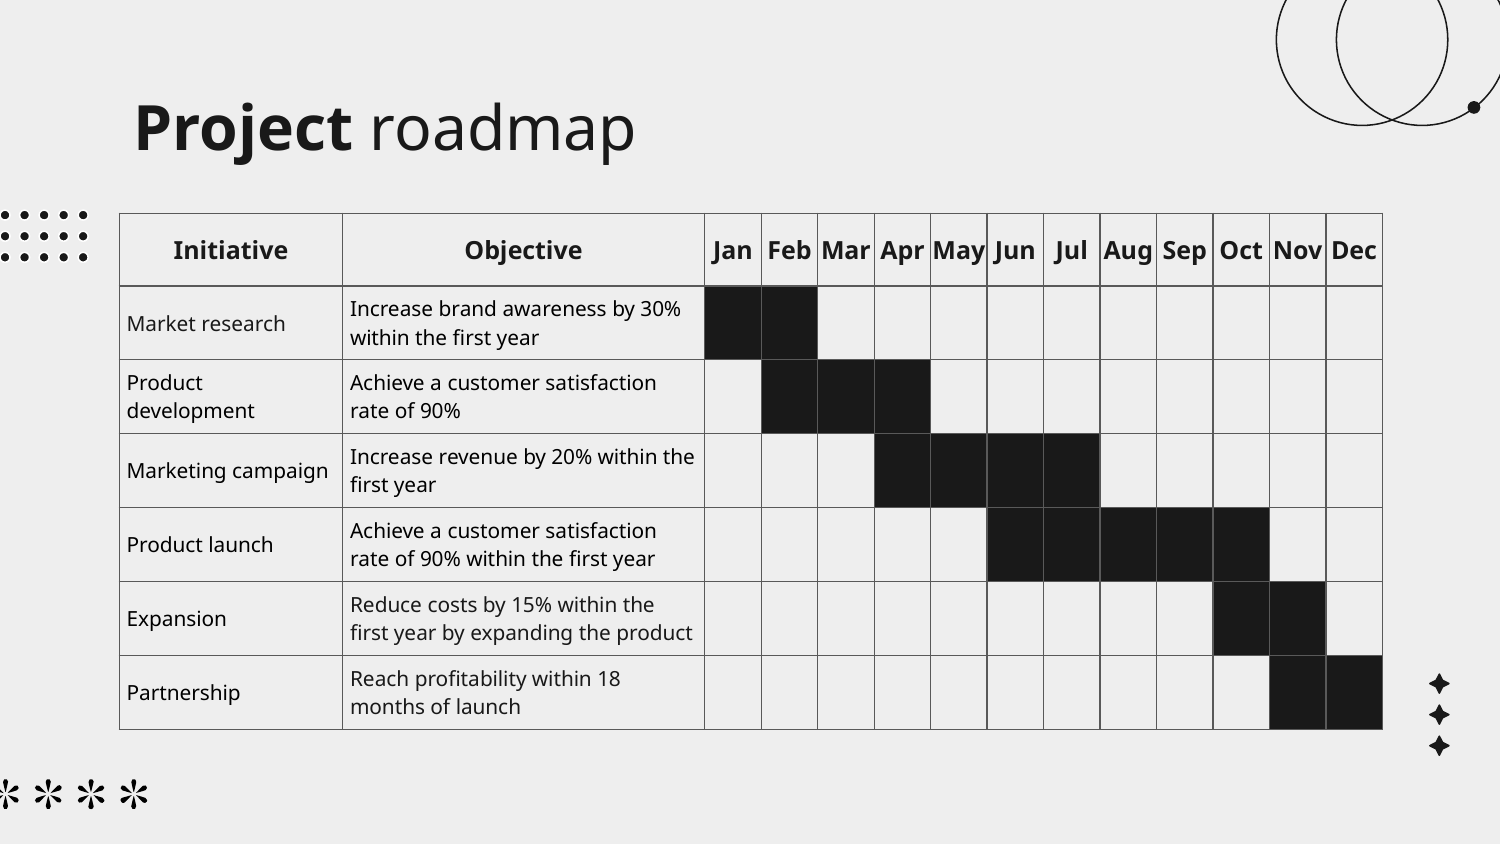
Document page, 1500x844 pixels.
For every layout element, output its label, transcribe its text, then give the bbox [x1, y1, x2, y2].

table_cell [705, 434, 761, 507]
table_cell [875, 656, 930, 729]
table_cell Achieve a customer satisfaction rate of 90% [343, 360, 704, 433]
table_cell [762, 434, 817, 507]
table_cell [1214, 582, 1269, 655]
table_cell [1157, 508, 1212, 581]
table_cell [705, 287, 761, 359]
table_cell [875, 287, 930, 359]
table_header Nov [1270, 214, 1325, 285]
table_cell [818, 360, 874, 433]
table_cell [988, 508, 1043, 581]
table_cell [818, 434, 874, 507]
table_cell [931, 360, 986, 433]
table_header Objective [343, 214, 704, 285]
table_cell Reduce costs by 15% within the first year by expanding the product [343, 582, 704, 655]
table_header Jan [705, 214, 761, 285]
table_cell Increase brand awareness by 30% within the first year [343, 287, 704, 359]
table_cell [875, 582, 930, 655]
table_cell [762, 508, 817, 581]
table_cell [1327, 656, 1382, 729]
table_header Apr [875, 214, 930, 285]
table_cell Achieve a customer satisfaction rate of 90% within the first year [343, 508, 704, 581]
title Project roadmap [118, 72, 1382, 167]
table_cell [1327, 508, 1382, 581]
table_cell [875, 508, 930, 581]
table_cell [1270, 287, 1325, 359]
table_cell [931, 508, 986, 581]
table_cell [818, 508, 874, 581]
table_cell [1214, 287, 1269, 359]
table_cell [1101, 656, 1156, 729]
table_header Initiative [120, 214, 342, 285]
table_cell [762, 582, 817, 655]
table_cell [1327, 360, 1382, 433]
table_cell [762, 656, 817, 729]
table_header Dec [1327, 214, 1382, 285]
table_cell [931, 287, 986, 359]
table_header Oct [1214, 214, 1269, 285]
table_cell [1214, 360, 1269, 433]
table_cell [1101, 434, 1156, 507]
table_cell [931, 434, 986, 507]
table_cell Marketing campaign [120, 434, 342, 507]
table_cell [705, 656, 761, 729]
table_header Mar [818, 214, 874, 285]
table_cell [931, 582, 986, 655]
table_cell Increase revenue by 20% within the first year [343, 434, 704, 507]
table_cell [1044, 656, 1099, 729]
table_cell [818, 656, 874, 729]
table_cell [1044, 360, 1099, 433]
table_cell [762, 287, 817, 359]
table_cell [1214, 508, 1269, 581]
table_cell [705, 582, 761, 655]
table_cell [1270, 360, 1325, 433]
table_cell [1101, 287, 1156, 359]
table_cell [762, 360, 817, 433]
table_cell [1327, 287, 1382, 359]
table_cell [1270, 508, 1325, 581]
table_cell [1270, 582, 1325, 655]
table_cell [1157, 360, 1212, 433]
table_cell [1214, 656, 1269, 729]
table_cell Expansion [120, 582, 342, 655]
table_cell [705, 508, 761, 581]
table_cell Product launch [120, 508, 342, 581]
table_cell [988, 656, 1043, 729]
table_cell Product development [120, 360, 342, 433]
table_cell [818, 582, 874, 655]
table_cell [1157, 434, 1212, 507]
table_cell [875, 434, 930, 507]
table_cell [1157, 656, 1212, 729]
table_cell [1157, 287, 1212, 359]
table_cell Partnership [120, 656, 342, 729]
table_cell [1327, 434, 1382, 507]
table_cell Reach profitability within 18 months of launch [343, 656, 704, 729]
table_header Feb [762, 214, 817, 285]
table_cell [988, 360, 1043, 433]
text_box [1276, 0, 1500, 126]
table_cell [1044, 287, 1099, 359]
table_cell [818, 287, 874, 359]
table_header May [931, 214, 986, 285]
table_cell [1327, 582, 1382, 655]
table_cell [1214, 434, 1269, 507]
table_cell [1044, 434, 1099, 507]
table_cell [931, 656, 986, 729]
table_cell Market research [120, 287, 342, 359]
table_cell [1044, 508, 1099, 581]
table_cell [875, 360, 930, 433]
table_cell [705, 360, 761, 433]
table_header Aug [1101, 214, 1156, 285]
table_cell [1101, 360, 1156, 433]
table_cell [988, 582, 1043, 655]
table_header Sep [1157, 214, 1212, 285]
table_cell [1101, 582, 1156, 655]
table_cell [988, 434, 1043, 507]
table_cell [988, 287, 1043, 359]
table_cell [1270, 656, 1325, 729]
table_cell [1044, 582, 1099, 655]
table_cell [1270, 434, 1325, 507]
table_cell [1157, 582, 1212, 655]
table_header Jul [1044, 214, 1099, 285]
table_cell [1101, 508, 1156, 581]
table_header Jun [988, 214, 1043, 285]
